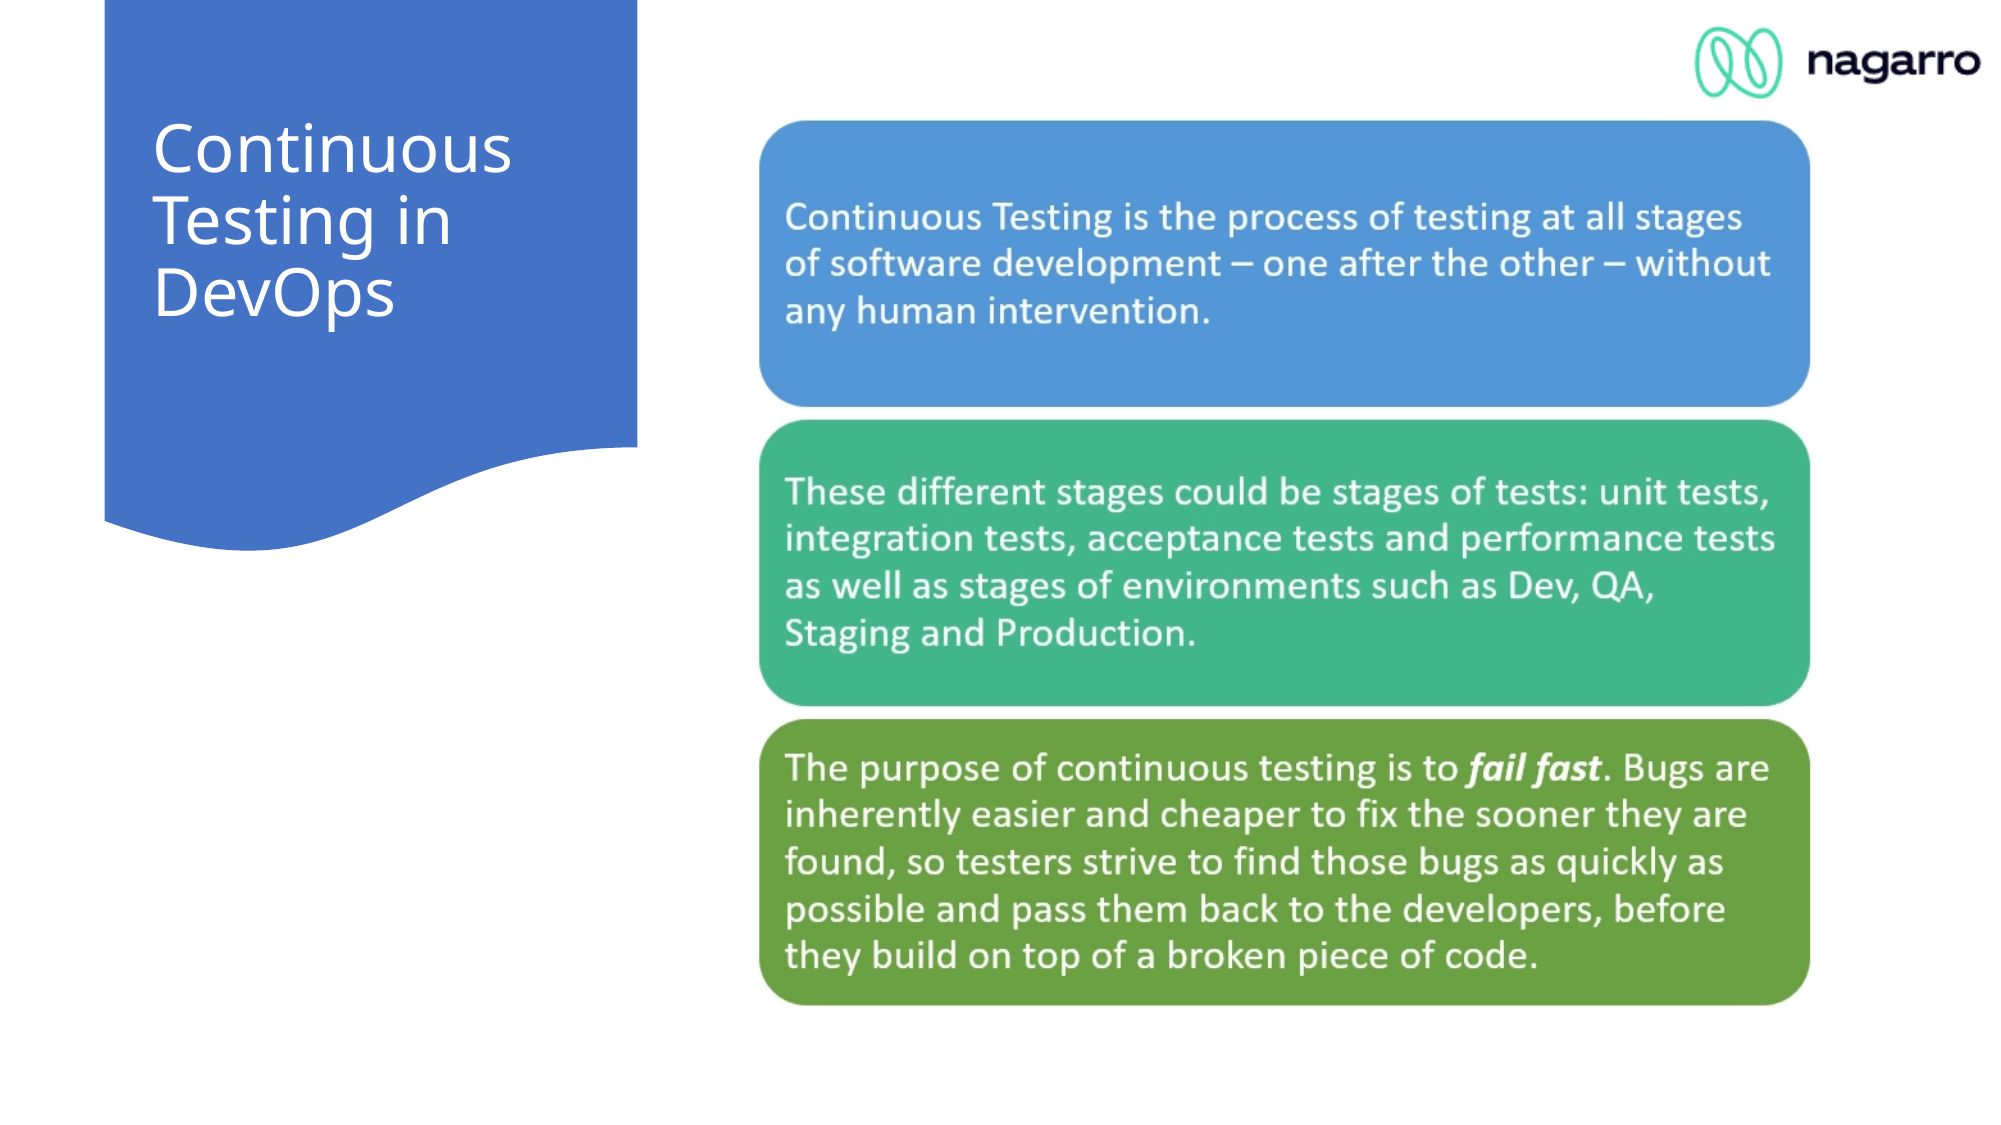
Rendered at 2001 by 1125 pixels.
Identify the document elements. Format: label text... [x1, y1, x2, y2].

title Continuous Testing in DevOps [137, 28, 604, 417]
text_box [103, 0, 639, 552]
picture [744, 0, 2000, 1021]
